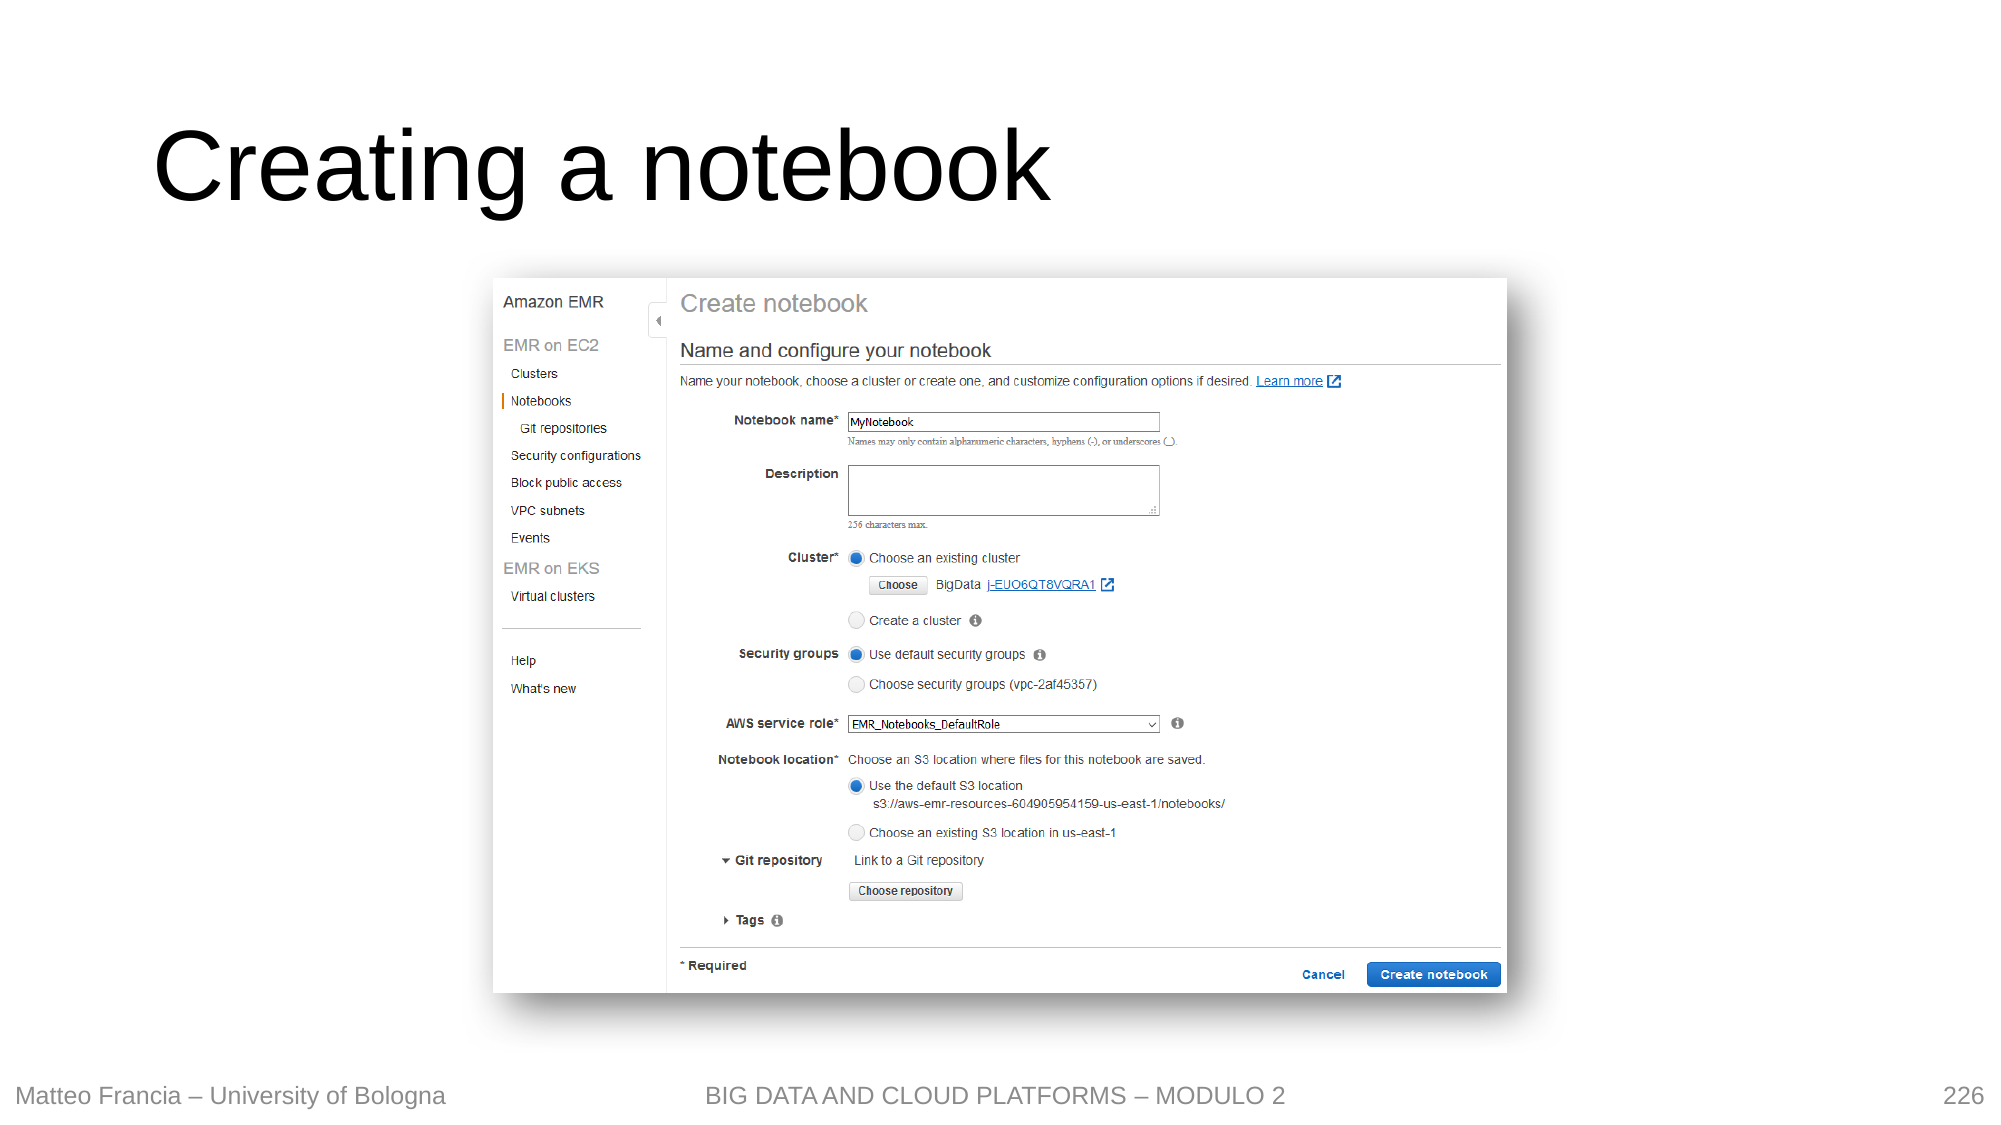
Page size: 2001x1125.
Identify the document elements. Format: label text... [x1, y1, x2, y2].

title Creating a notebook [137, 59, 1863, 278]
footer Matteo Francia – University of Bologna [0, 1065, 466, 1125]
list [493, 278, 1507, 993]
slide_number 226 [1550, 1065, 2000, 1125]
